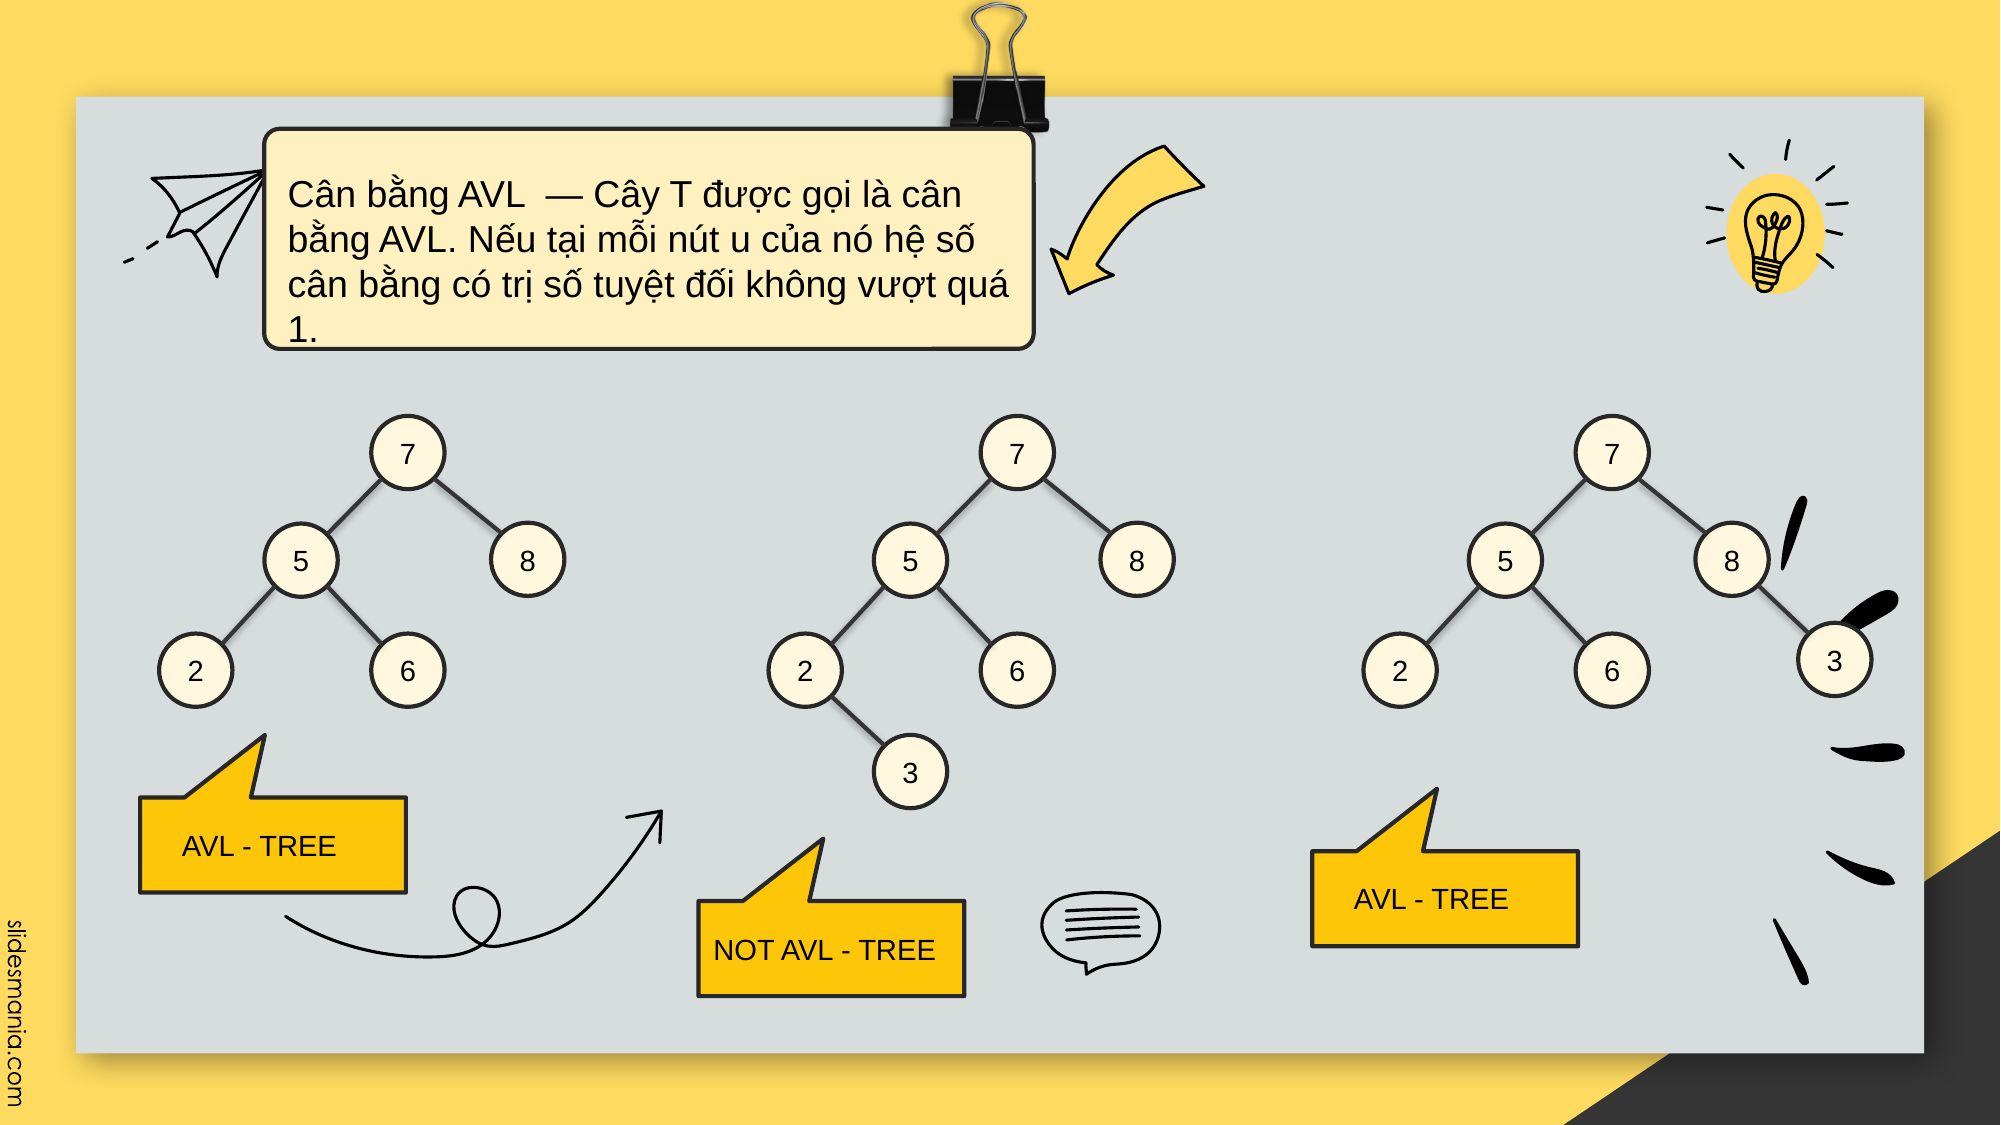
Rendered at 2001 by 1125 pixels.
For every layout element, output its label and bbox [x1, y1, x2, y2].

text_box [1311, 850, 1579, 947]
text_box [768, 415, 1175, 809]
text_box [698, 900, 965, 997]
text_box [139, 797, 407, 893]
text_box [1363, 415, 1872, 708]
text_box [263, 128, 1034, 350]
text_box [158, 415, 565, 708]
picture [845, 0, 1154, 147]
